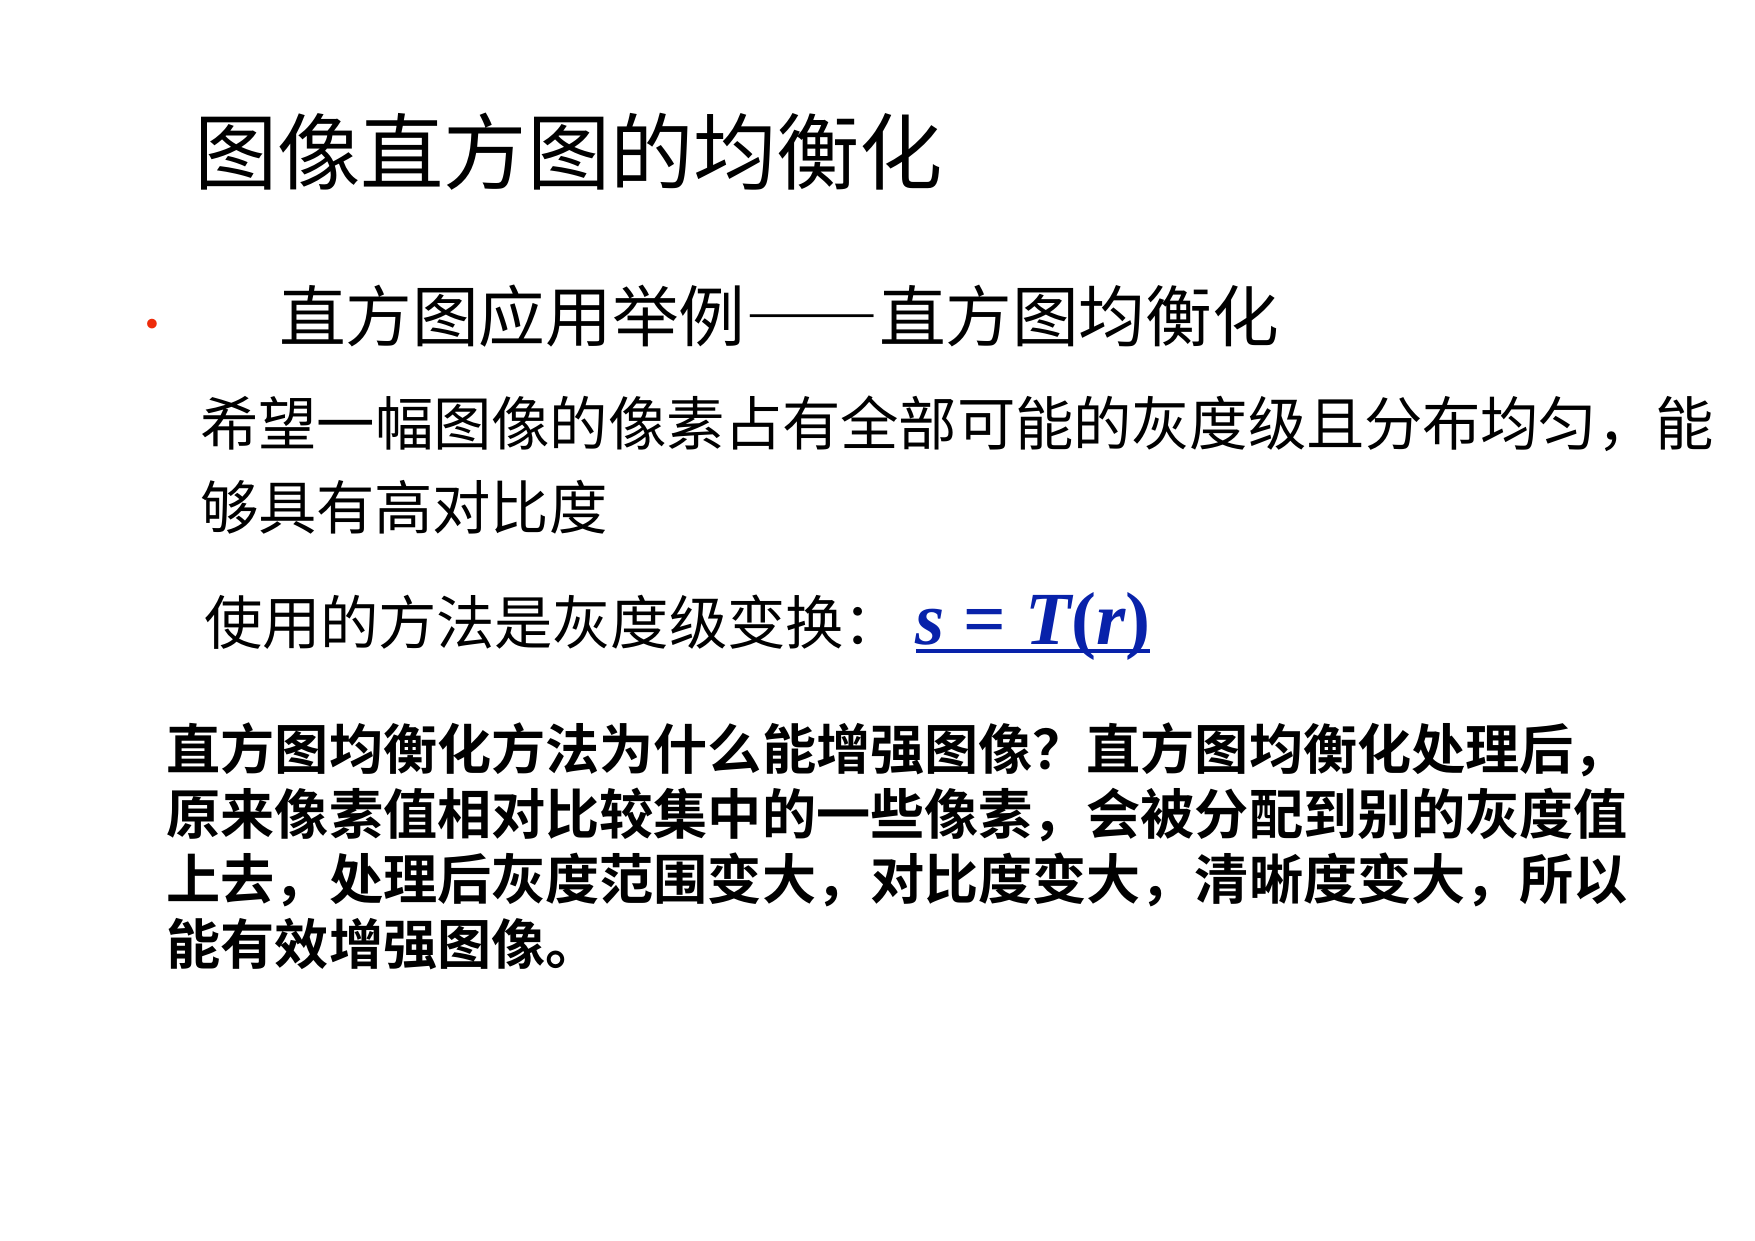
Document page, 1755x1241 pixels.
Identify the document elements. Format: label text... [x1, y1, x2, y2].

text_box • 直方图应用举例——直方图均衡化 希望一幅图像的像素占有全部可能的灰度级且分布均匀，能够具有高对比度 使用的方法是灰度级变换：s = T(r) [127, 274, 1715, 660]
text_box 直方图均衡化方法为什么能增强图像？直方图均衡化处理后，原来像素值相对比较集中的一些像素，会被分配到别的灰度值上去，处理后灰度范围变大，对比度变大，清晰度变大，所以能有效增强图像。 [152, 707, 1690, 983]
text_box 图像直方图的均衡化 [169, 51, 1492, 201]
